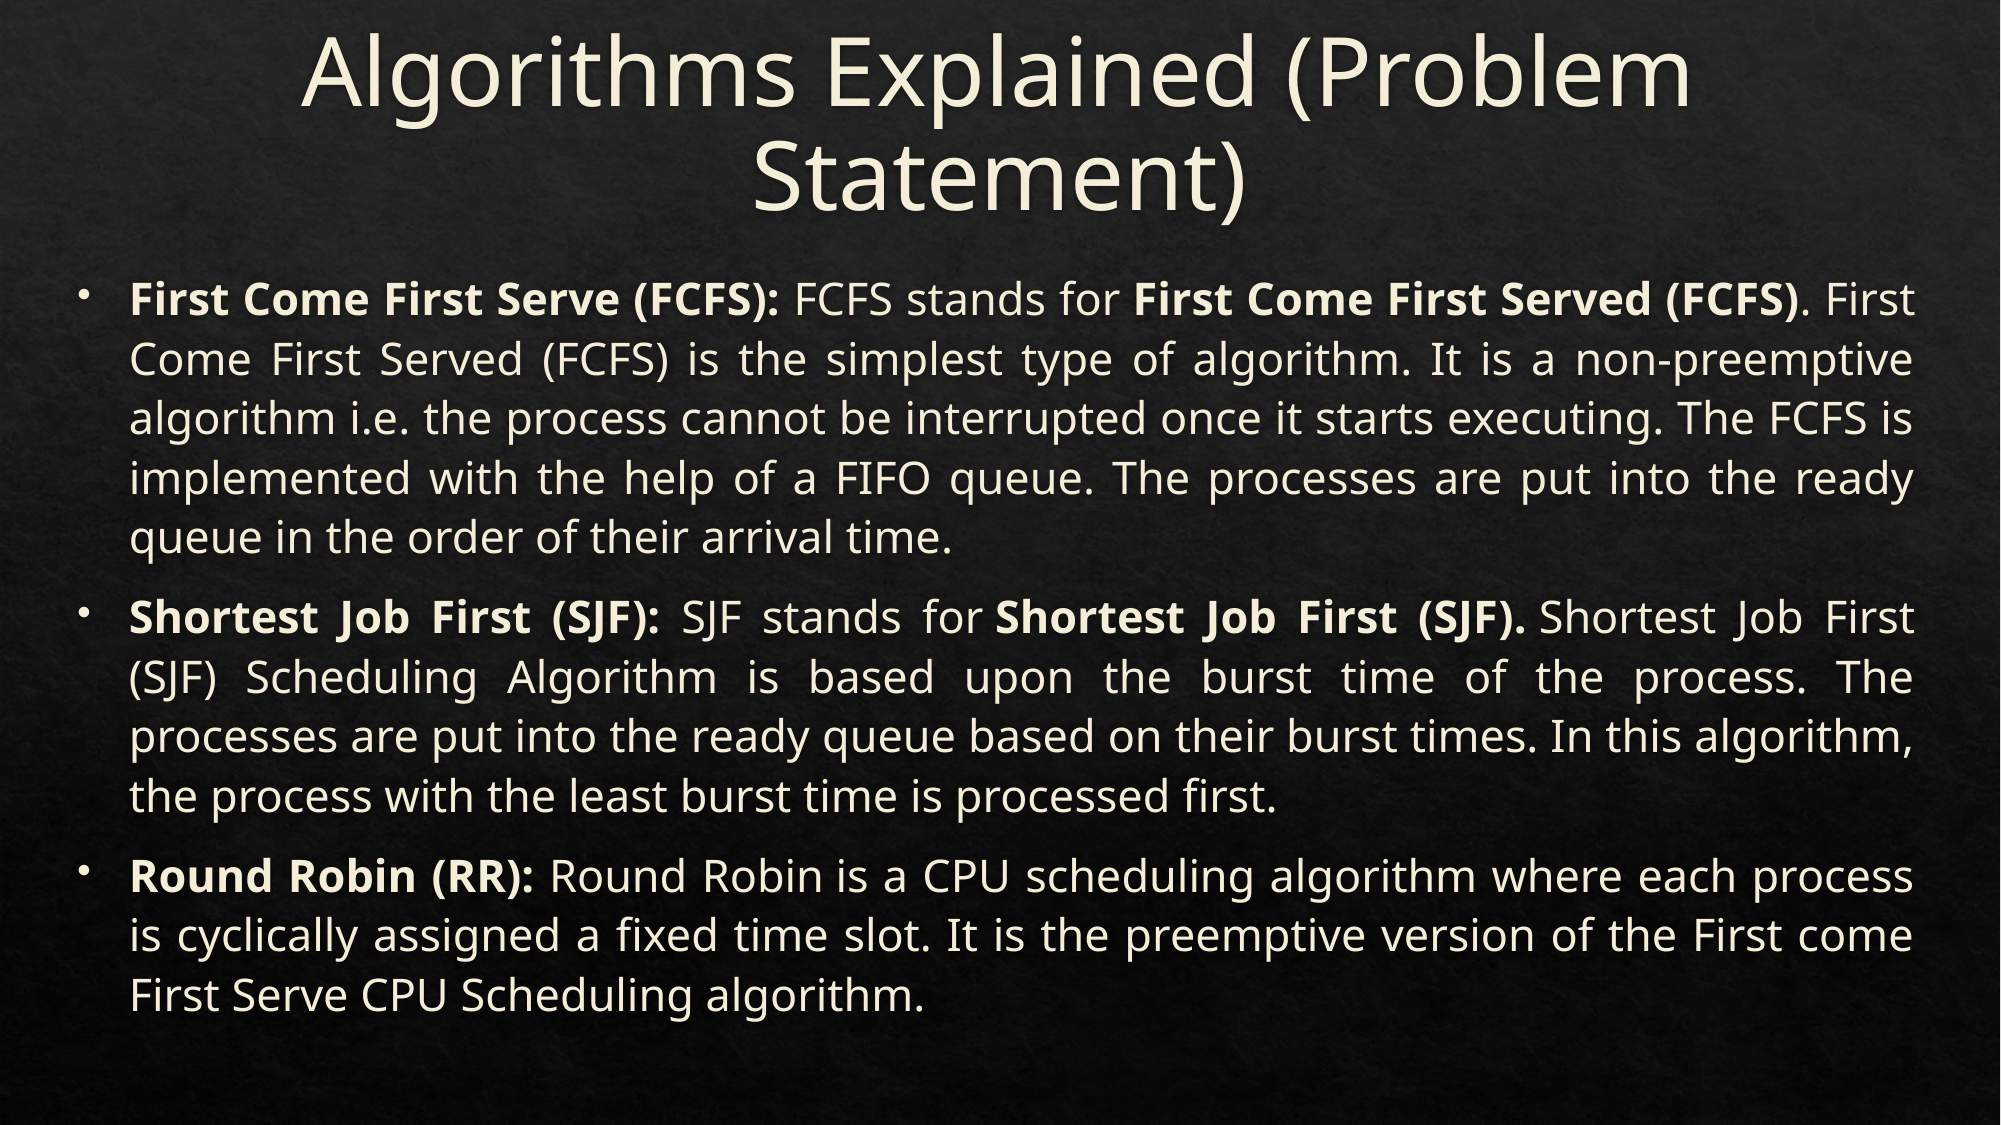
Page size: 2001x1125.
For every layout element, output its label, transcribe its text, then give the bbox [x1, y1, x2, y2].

title Algorithms Explained (Problem Statement) [149, 24, 1849, 231]
list First Come First Serve (FCFS): FCFS stands for First Come First Served (FCFS). First Come First Served (FCFS) is the simplest type of algorithm. It is a non-preemptive algorithm i.e. the process cannot be interrupted once it starts executing. The FCFS is implemented with the help of a FIFO queue. The processes are put into the ready queue in the order of their arrival time. Shortest Job First (SJF): SJF stands for Shortest Job First (SJF). Shortest Job First (SJF) Scheduling Algorithm is based upon the burst time of the process. The processes are put into the ready queue based on their burst times. In this algorithm, the process with the least burst time is processed first. Round Robin (RR): Round Robin is a CPU scheduling algorithm where each process is cyclically assigned a fixed time slot. It is the preemptive version of the First come First Serve CPU Scheduling algorithm. [61, 257, 1931, 1033]
